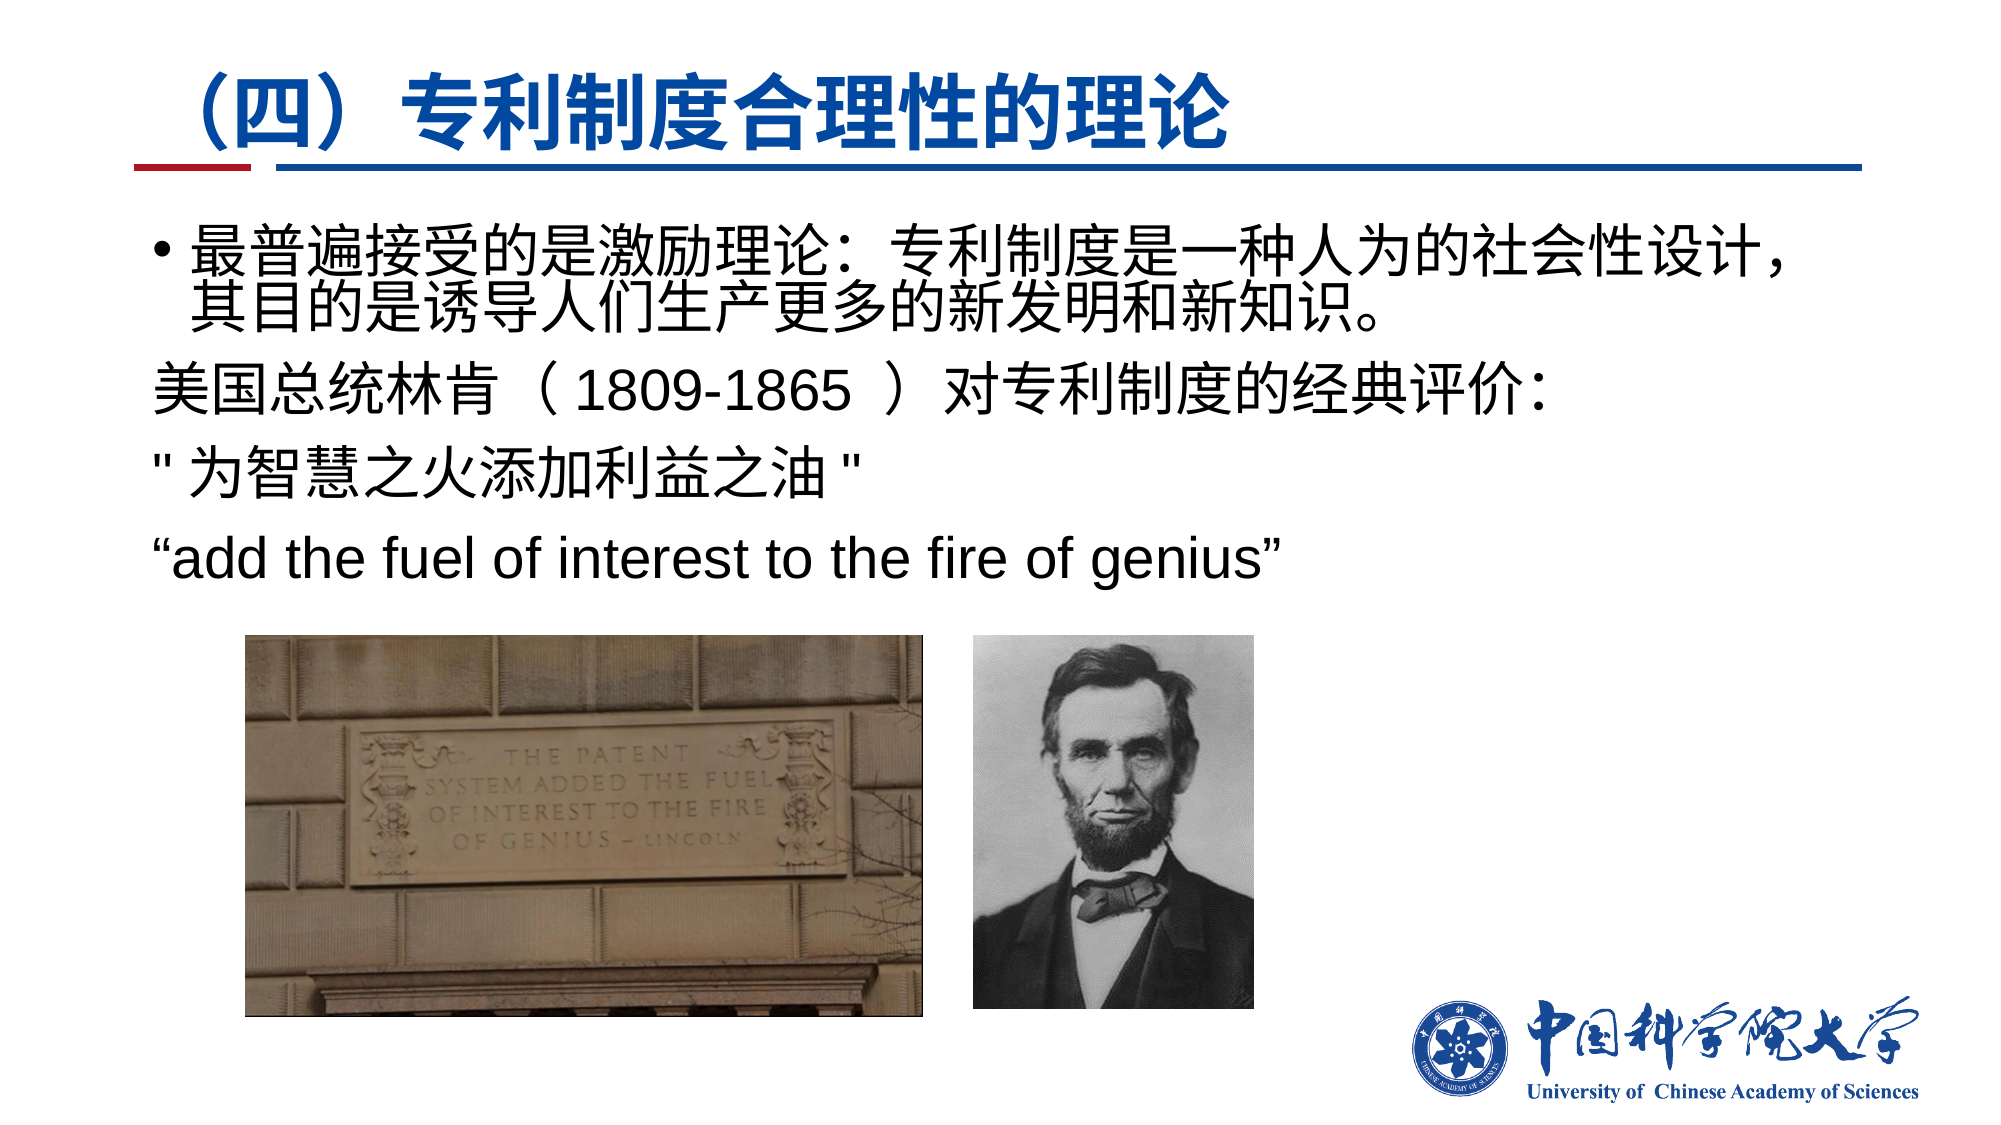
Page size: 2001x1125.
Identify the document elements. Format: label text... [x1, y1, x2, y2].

picture [245, 635, 923, 1017]
title （四）专利制度合理性的理论 [133, 0, 1863, 168]
slide_number [1412, 1042, 1863, 1103]
list 最普遍接受的是激励理论：专利制度是一种人为的社会性设计，其目的是诱导人们生产更多的新发明和新知识。 美国总统林肯（1809-1865 ）对专利制度的经典评价： "为智慧之火添加利益之油" “add the fuel of interest to the fire of genius” [137, 219, 1863, 1051]
picture [973, 635, 1254, 1009]
picture [1863, 996, 1919, 1103]
